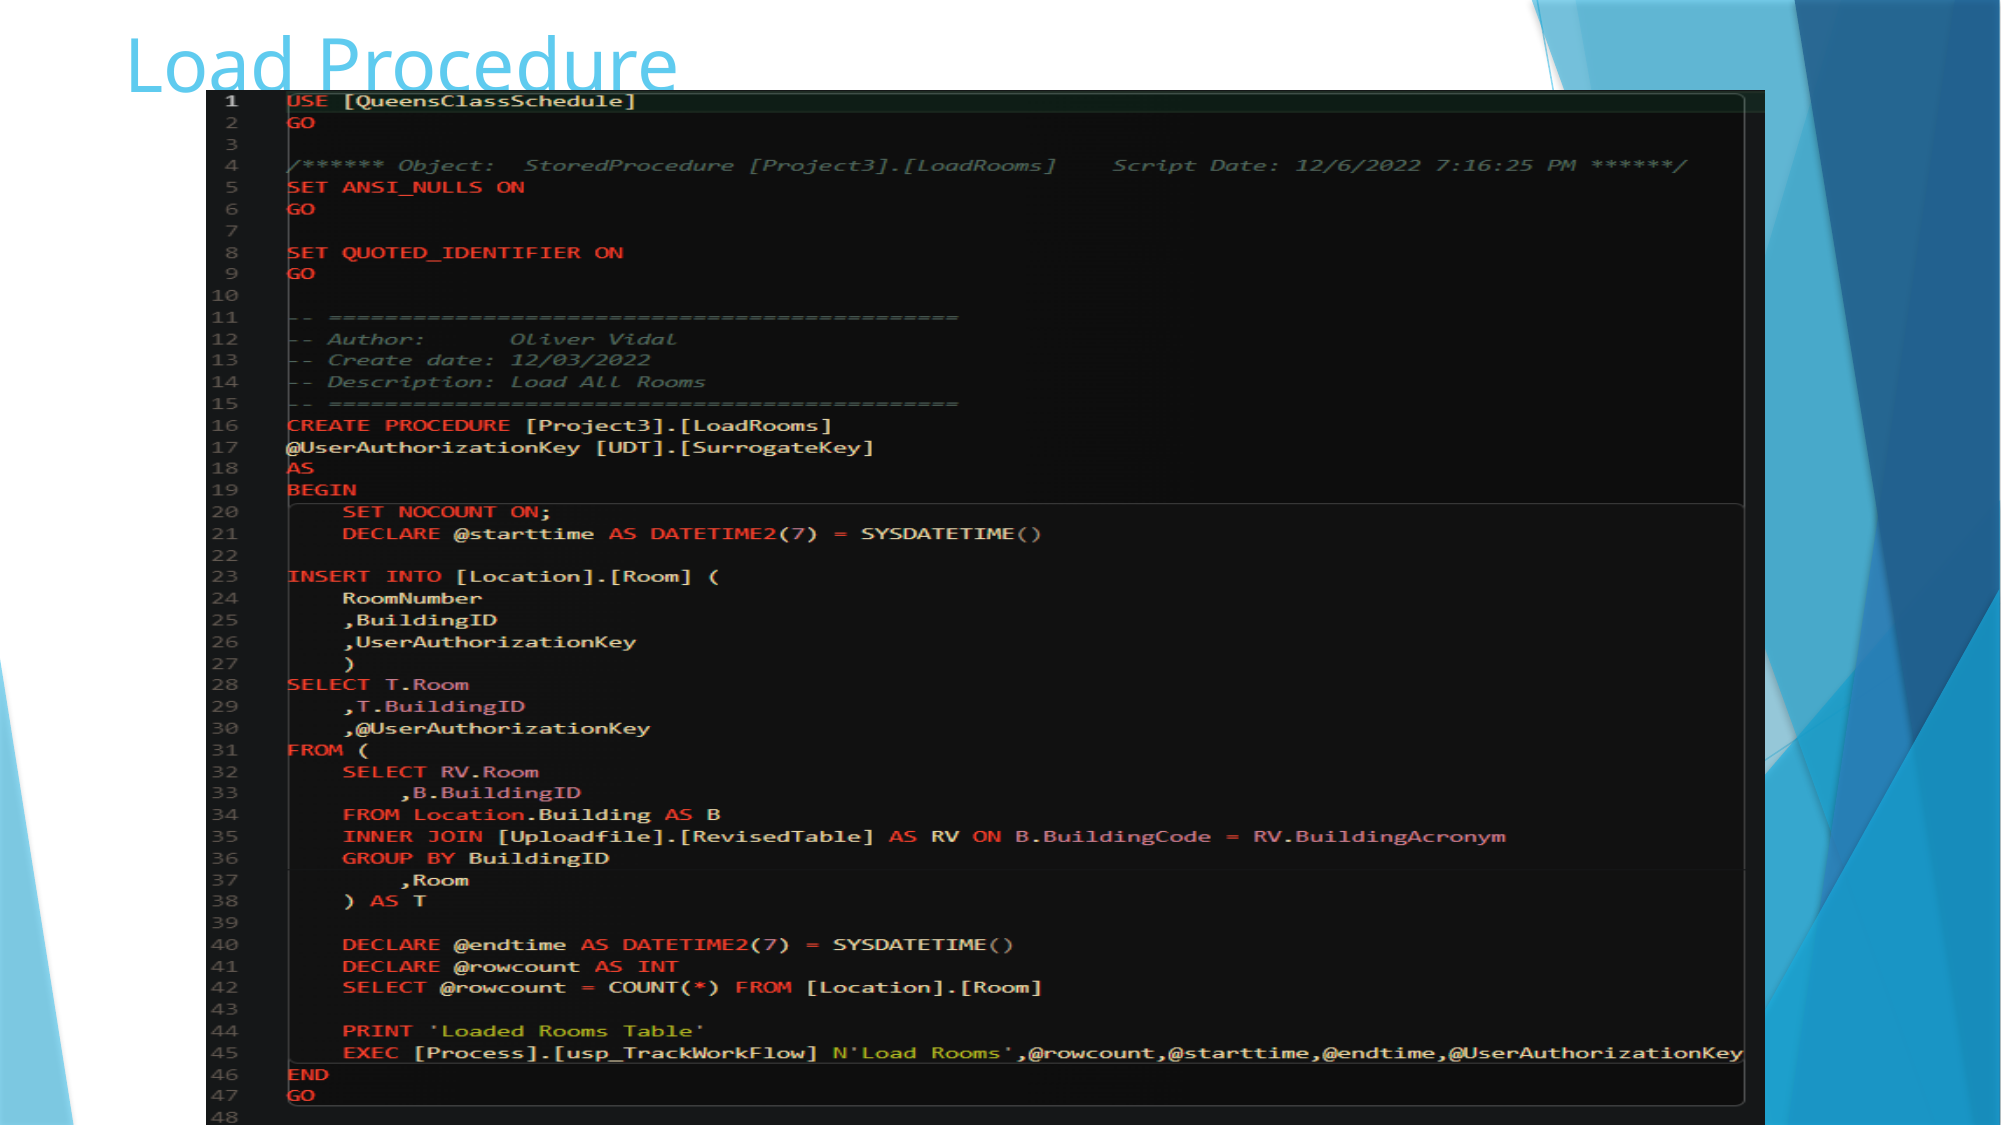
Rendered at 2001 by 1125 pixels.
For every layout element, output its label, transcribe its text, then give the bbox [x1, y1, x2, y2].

title Load Procedure [109, 10, 1520, 227]
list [205, 89, 1765, 1125]
